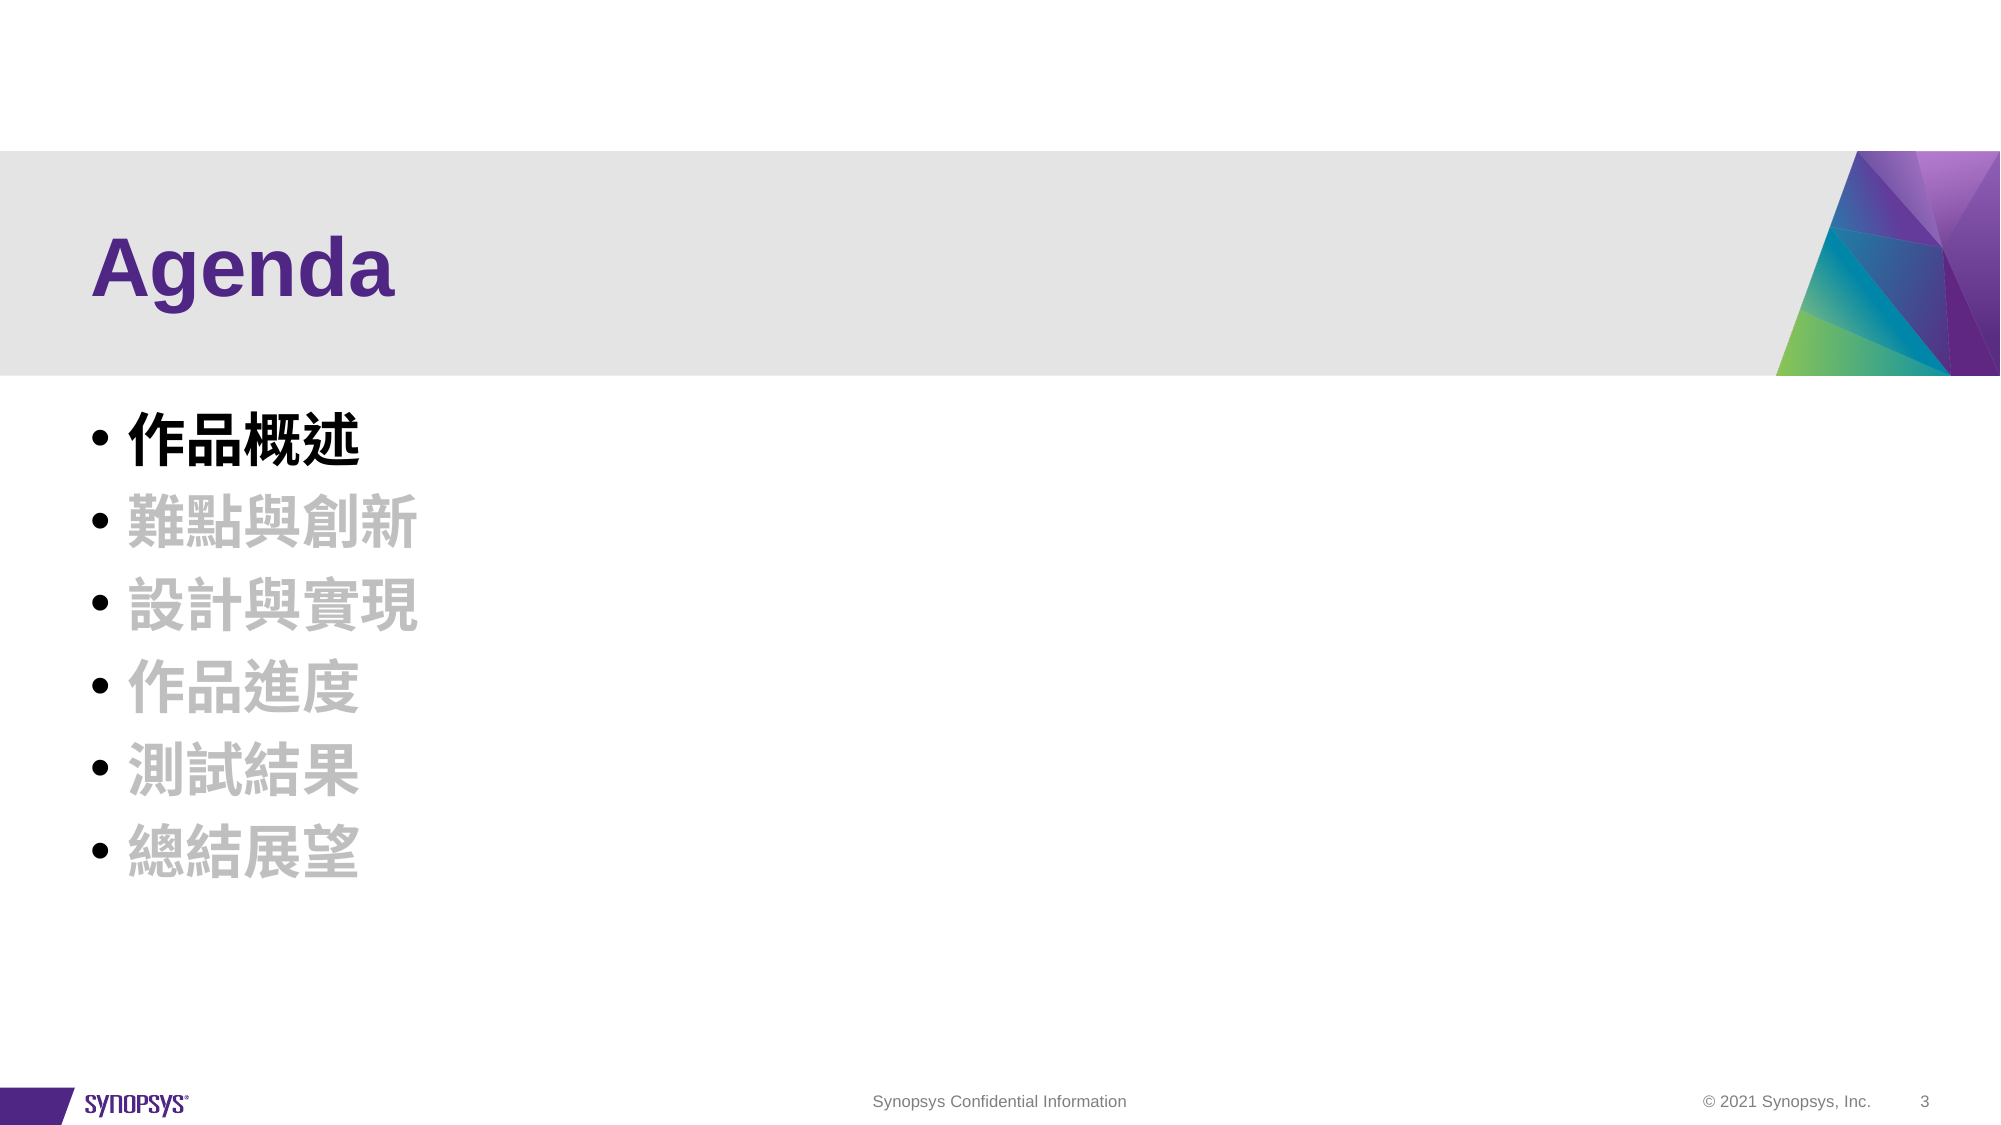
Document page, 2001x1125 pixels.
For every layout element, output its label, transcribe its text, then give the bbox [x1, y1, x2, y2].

list 作品概述 難點與創新 設計與實現 作品進度 測試結果 總結展望 [74, 395, 1925, 1050]
picture [1776, 151, 2000, 376]
title Agenda [74, 151, 1768, 376]
